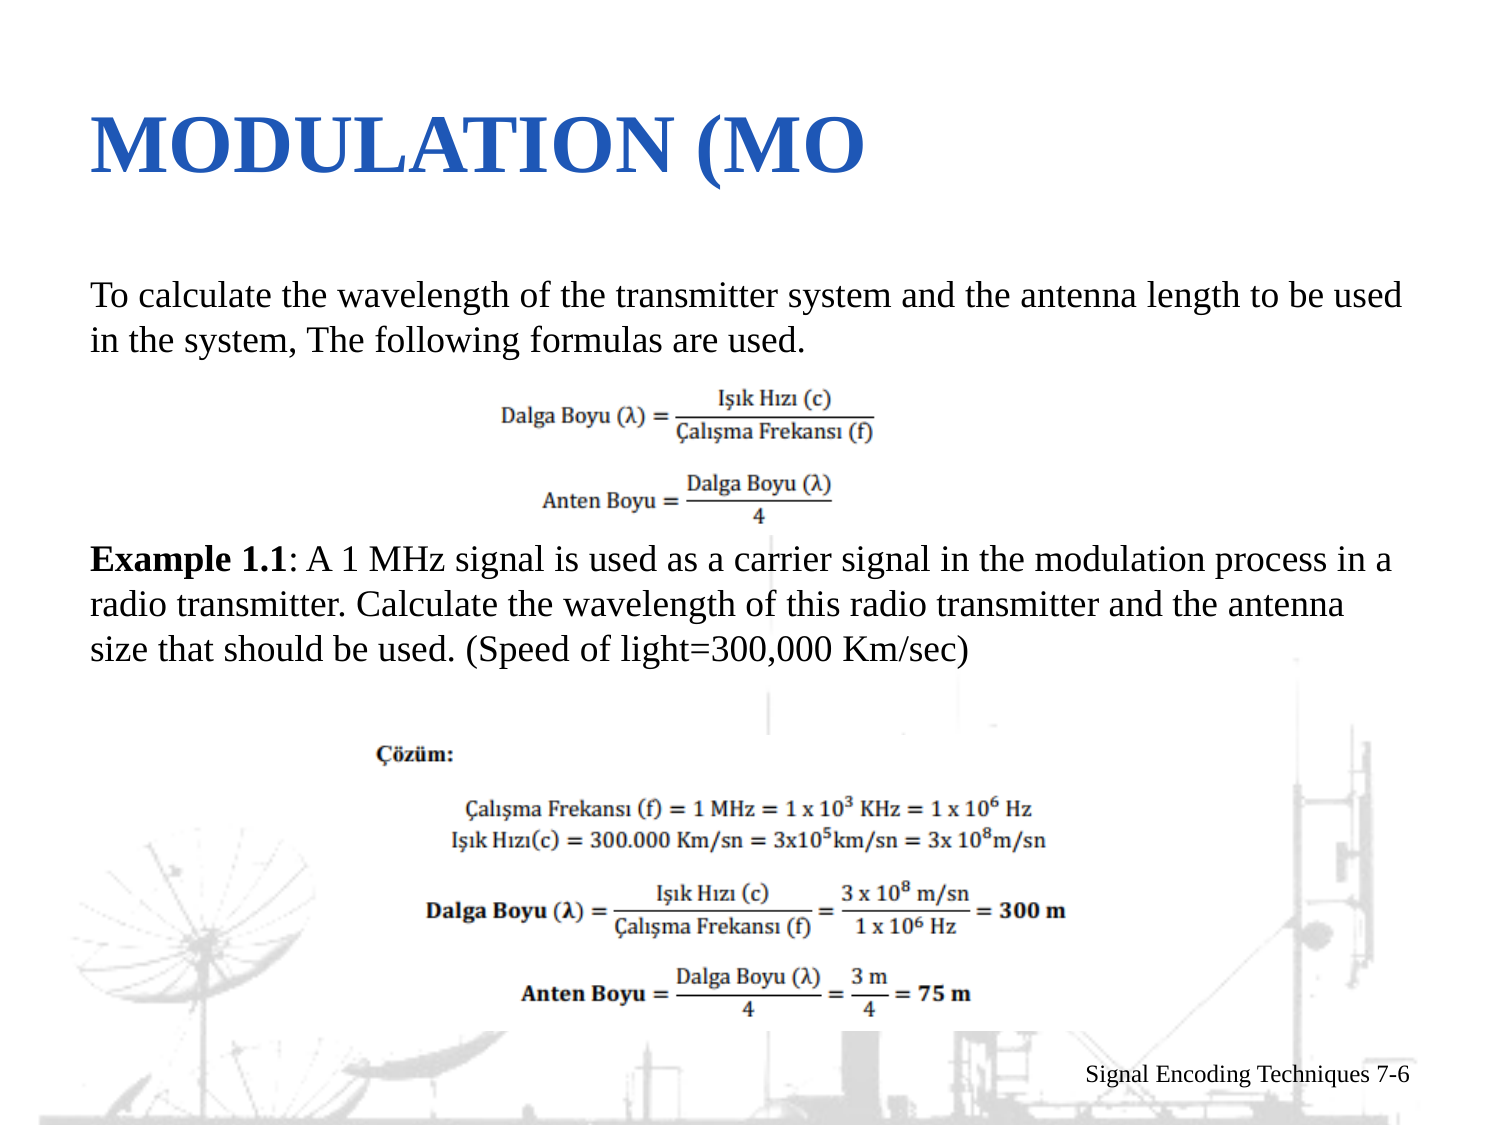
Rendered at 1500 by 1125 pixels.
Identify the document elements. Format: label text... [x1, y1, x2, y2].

picture [458, 368, 960, 535]
list To calculate the wavelength of the transmitter system and the antenna length to be used in the system, The following formulas are used. Example 1.1: A 1 MHz signal is used as a carrier signal in the modulation process in a radio transmitter. Calculate the wavelength of this radio transmitter and the antenna size that should be used. (Speed ​​of light=300,000 Km/sec) [75, 262, 1425, 1005]
slide_number Signal Encoding Techniques 7-6 [893, 1042, 1425, 1103]
picture [359, 735, 1141, 1032]
title Modulation (MO [75, 45, 1425, 233]
